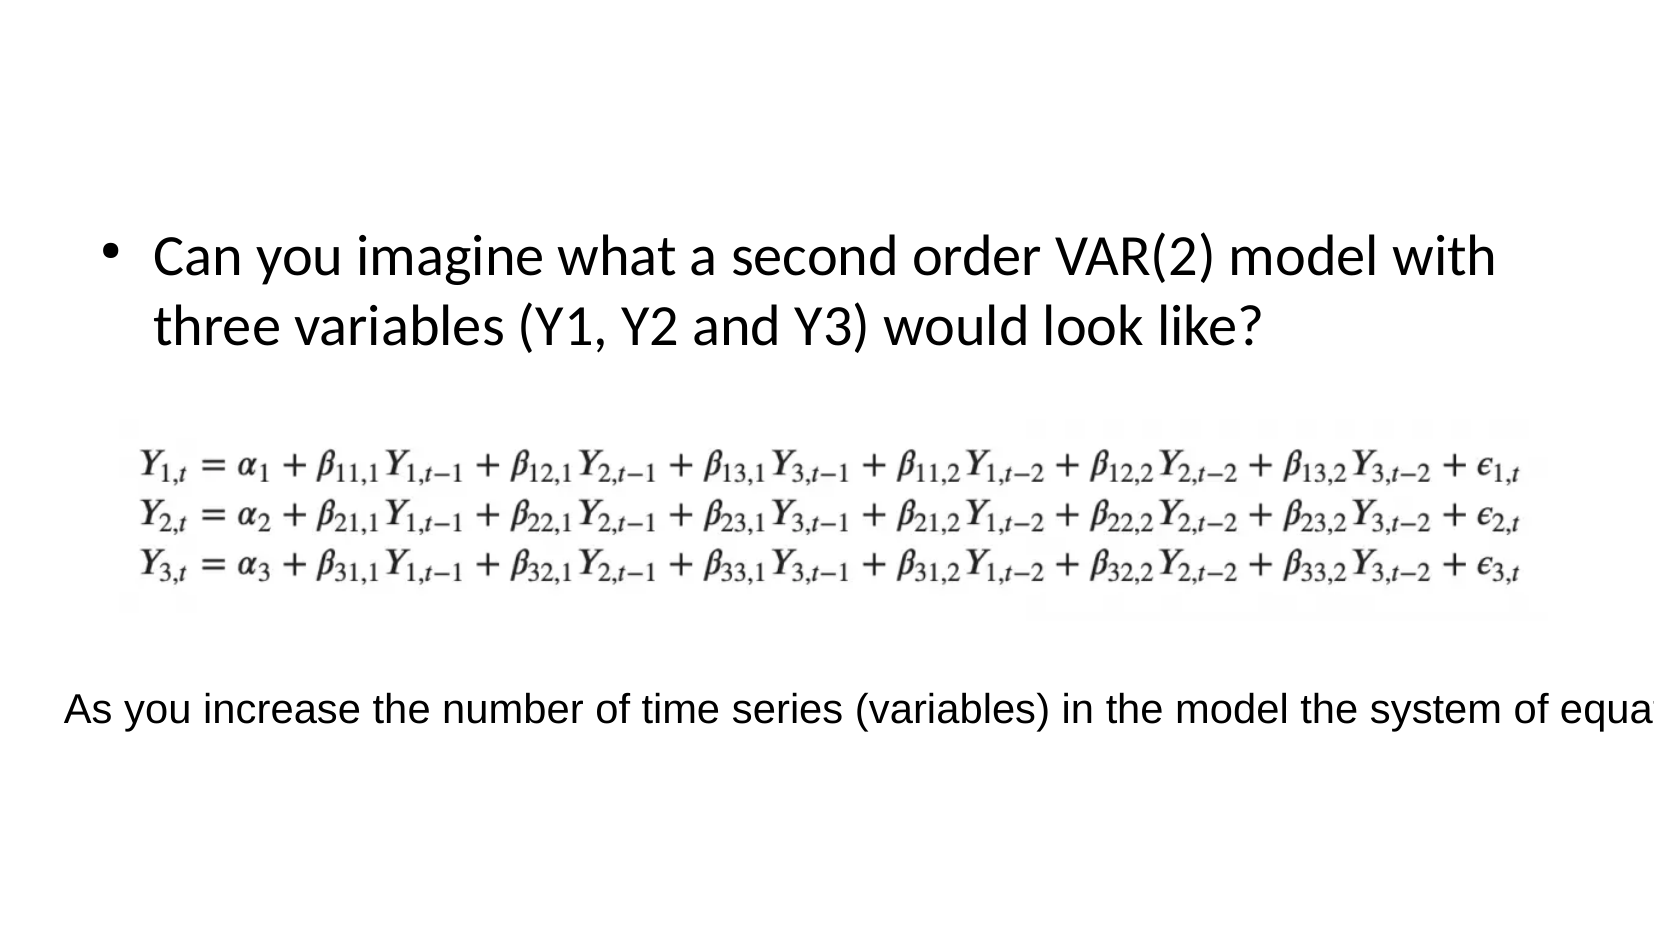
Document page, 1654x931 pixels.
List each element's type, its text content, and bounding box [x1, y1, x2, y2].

text_box As you increase the number of time series (variables) in the model the system of equations become larger. [49, 674, 1514, 854]
list Can you imagine what a second order VAR(2) model with three variables (Y1, Y2 and Y3) would look like? [82, 217, 1571, 757]
picture [119, 419, 1548, 621]
